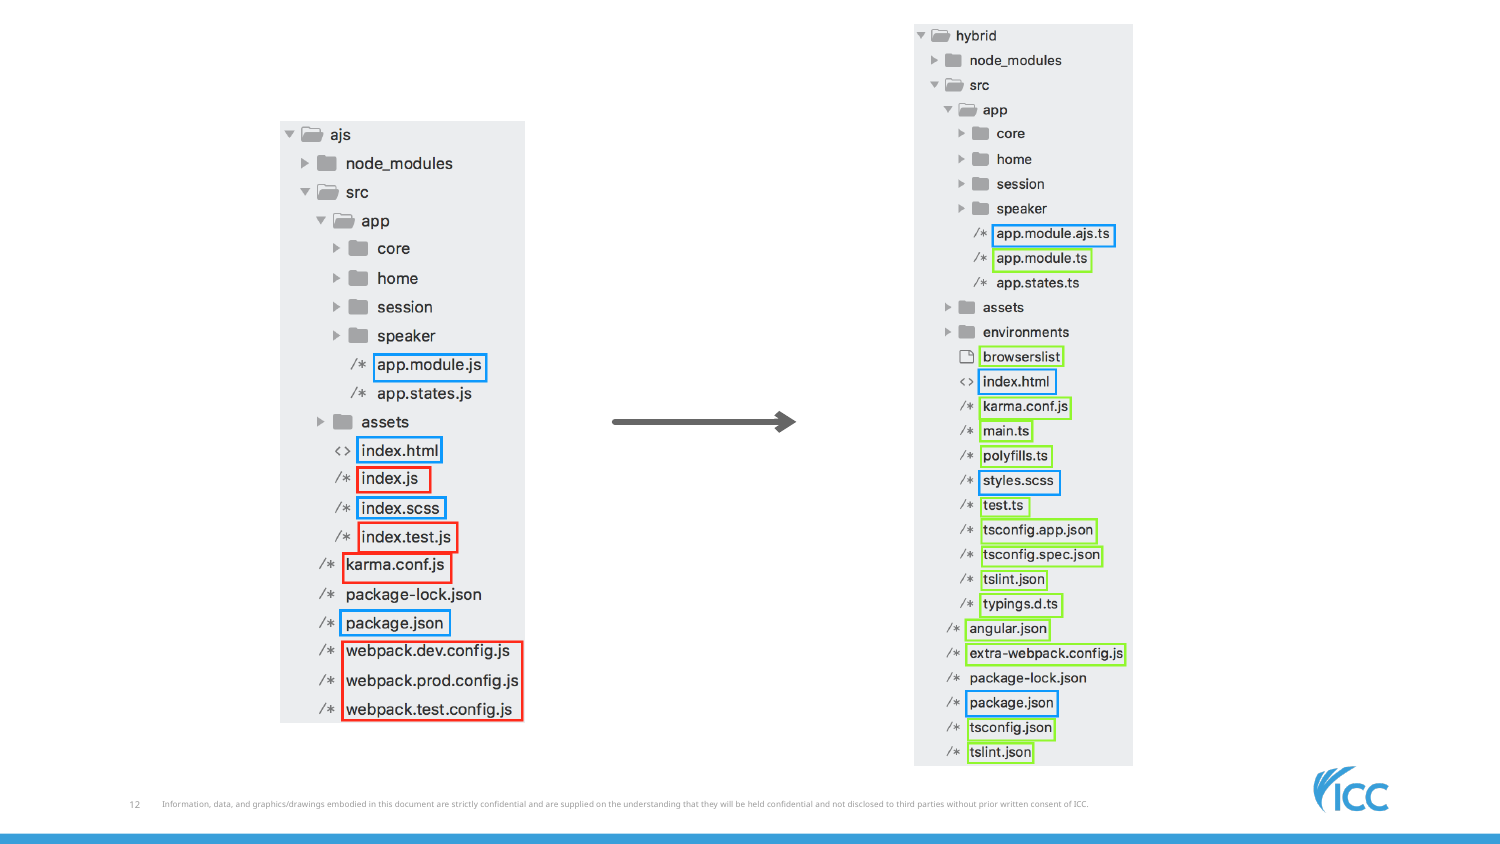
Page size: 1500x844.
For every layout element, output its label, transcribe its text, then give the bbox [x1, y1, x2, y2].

slide_number 12 [95, 783, 156, 829]
picture [1312, 765, 1390, 814]
picture [914, 24, 1133, 766]
picture [280, 121, 525, 723]
